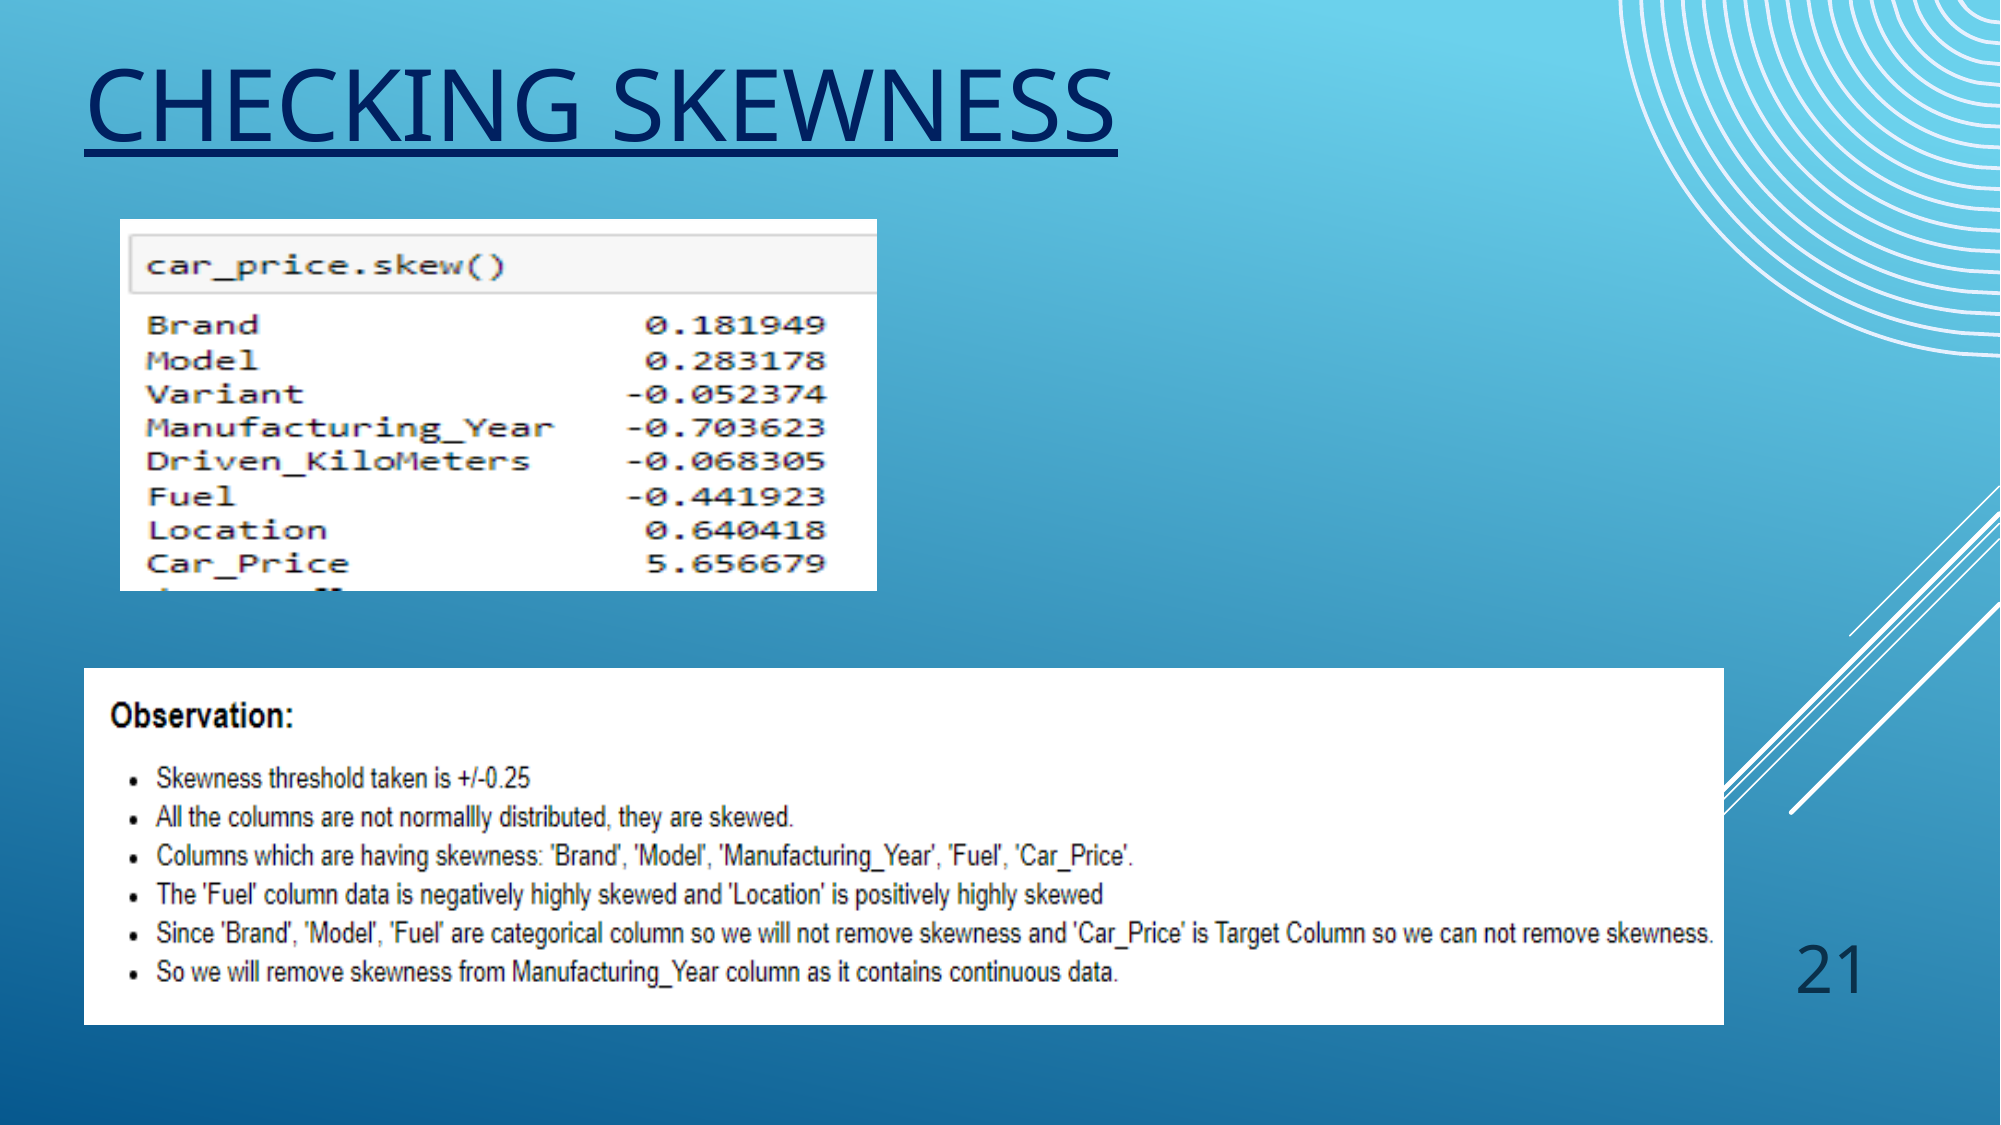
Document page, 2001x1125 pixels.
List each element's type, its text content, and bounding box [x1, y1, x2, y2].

slide_number 21 [1725, 915, 1888, 1025]
picture [84, 667, 1725, 1026]
picture [119, 218, 877, 591]
title Checking Skewness [69, 35, 1586, 169]
